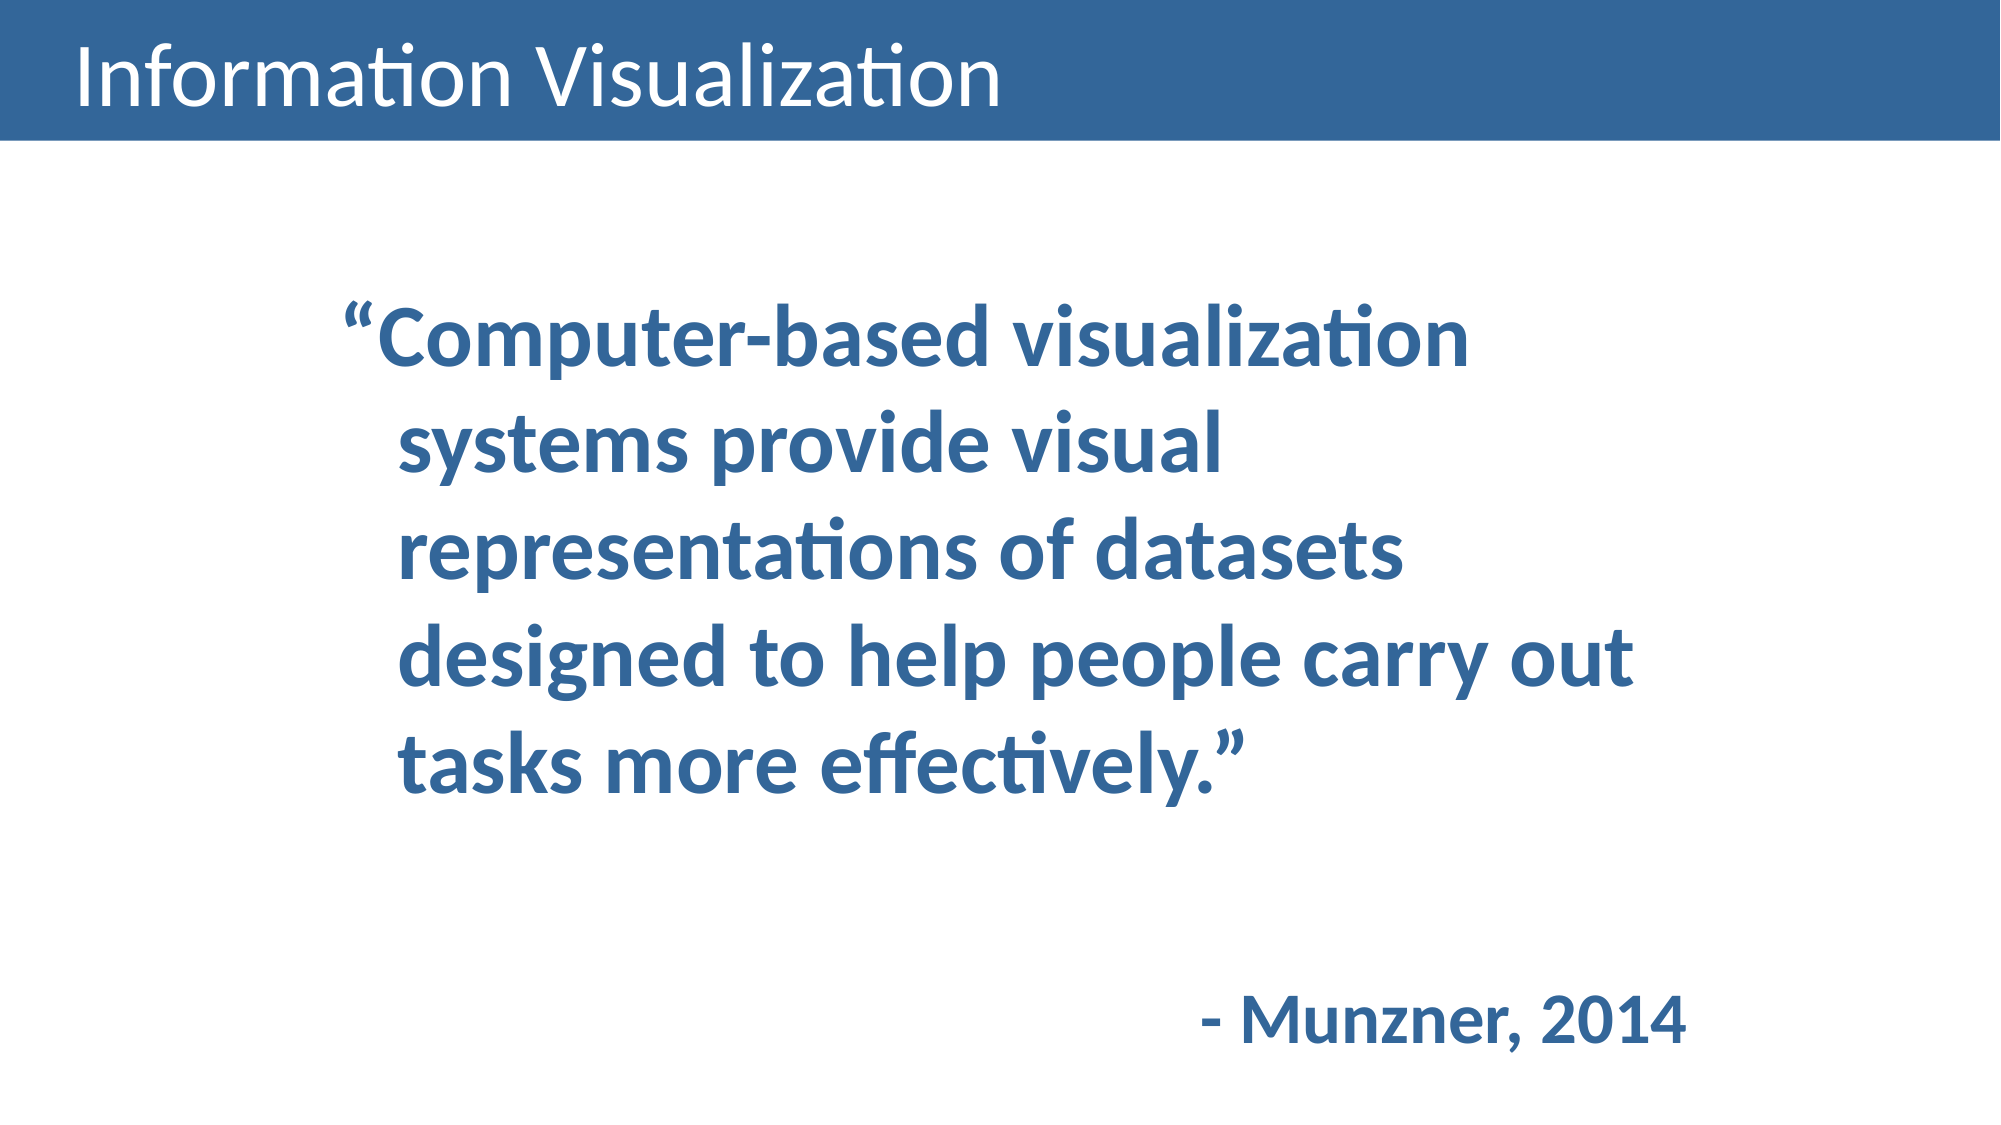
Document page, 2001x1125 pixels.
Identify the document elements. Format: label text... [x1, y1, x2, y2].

title Information Visualization [0, 0, 2000, 141]
list “Computer-based visualization systems provide visual representations of datasets designed to help people carry out tasks more effectively.” - Munzner, 2014 [324, 269, 1704, 1067]
